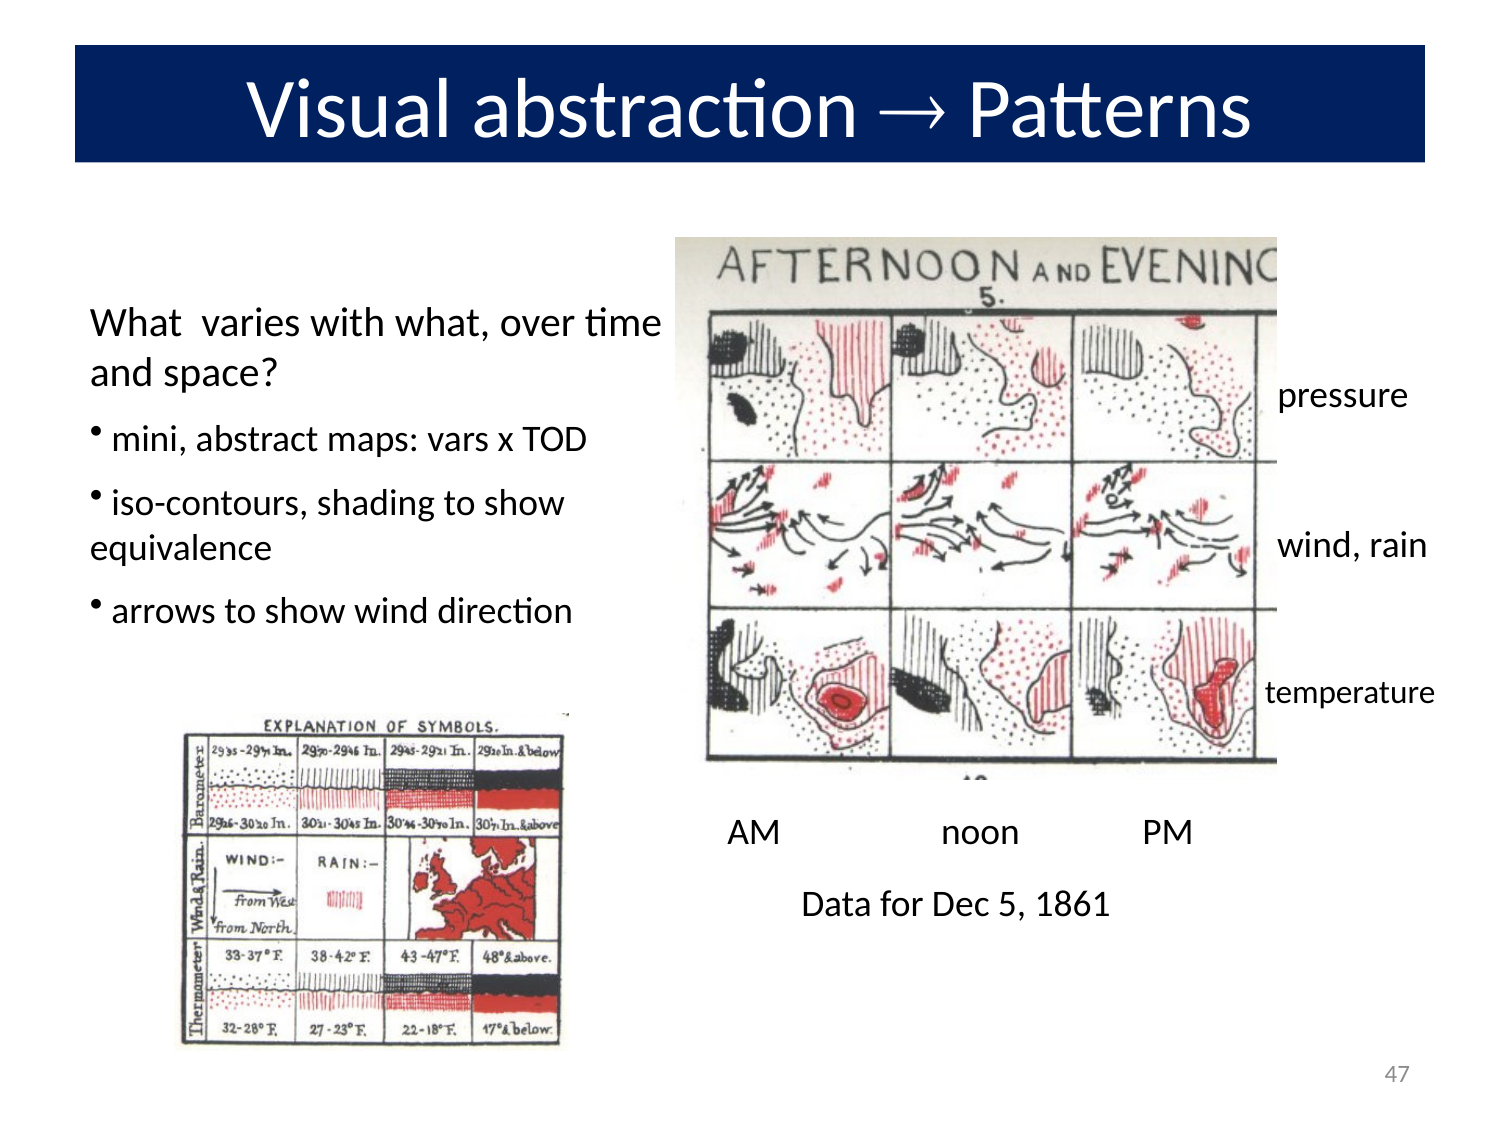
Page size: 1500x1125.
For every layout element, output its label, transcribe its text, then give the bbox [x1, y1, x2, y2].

slide_number 47 [1074, 1042, 1425, 1103]
text_box Data for Dec 5, 1861 [786, 871, 1212, 932]
picture [174, 713, 569, 1052]
text_box wind, rain [1280, 512, 1475, 573]
text_box What varies with what, over time and space? mini, abstract maps: vars x TOD iso-contours, shading to show equivalence arrows to show wind direction [75, 287, 669, 639]
title Visual abstraction  Patterns [75, 45, 1425, 163]
text_box pressure [1280, 362, 1450, 423]
picture [674, 237, 1277, 780]
text_box PM [1127, 799, 1209, 860]
text_box noon [926, 799, 1036, 860]
text_box temperature [1280, 662, 1475, 718]
text_box AM [712, 799, 888, 860]
